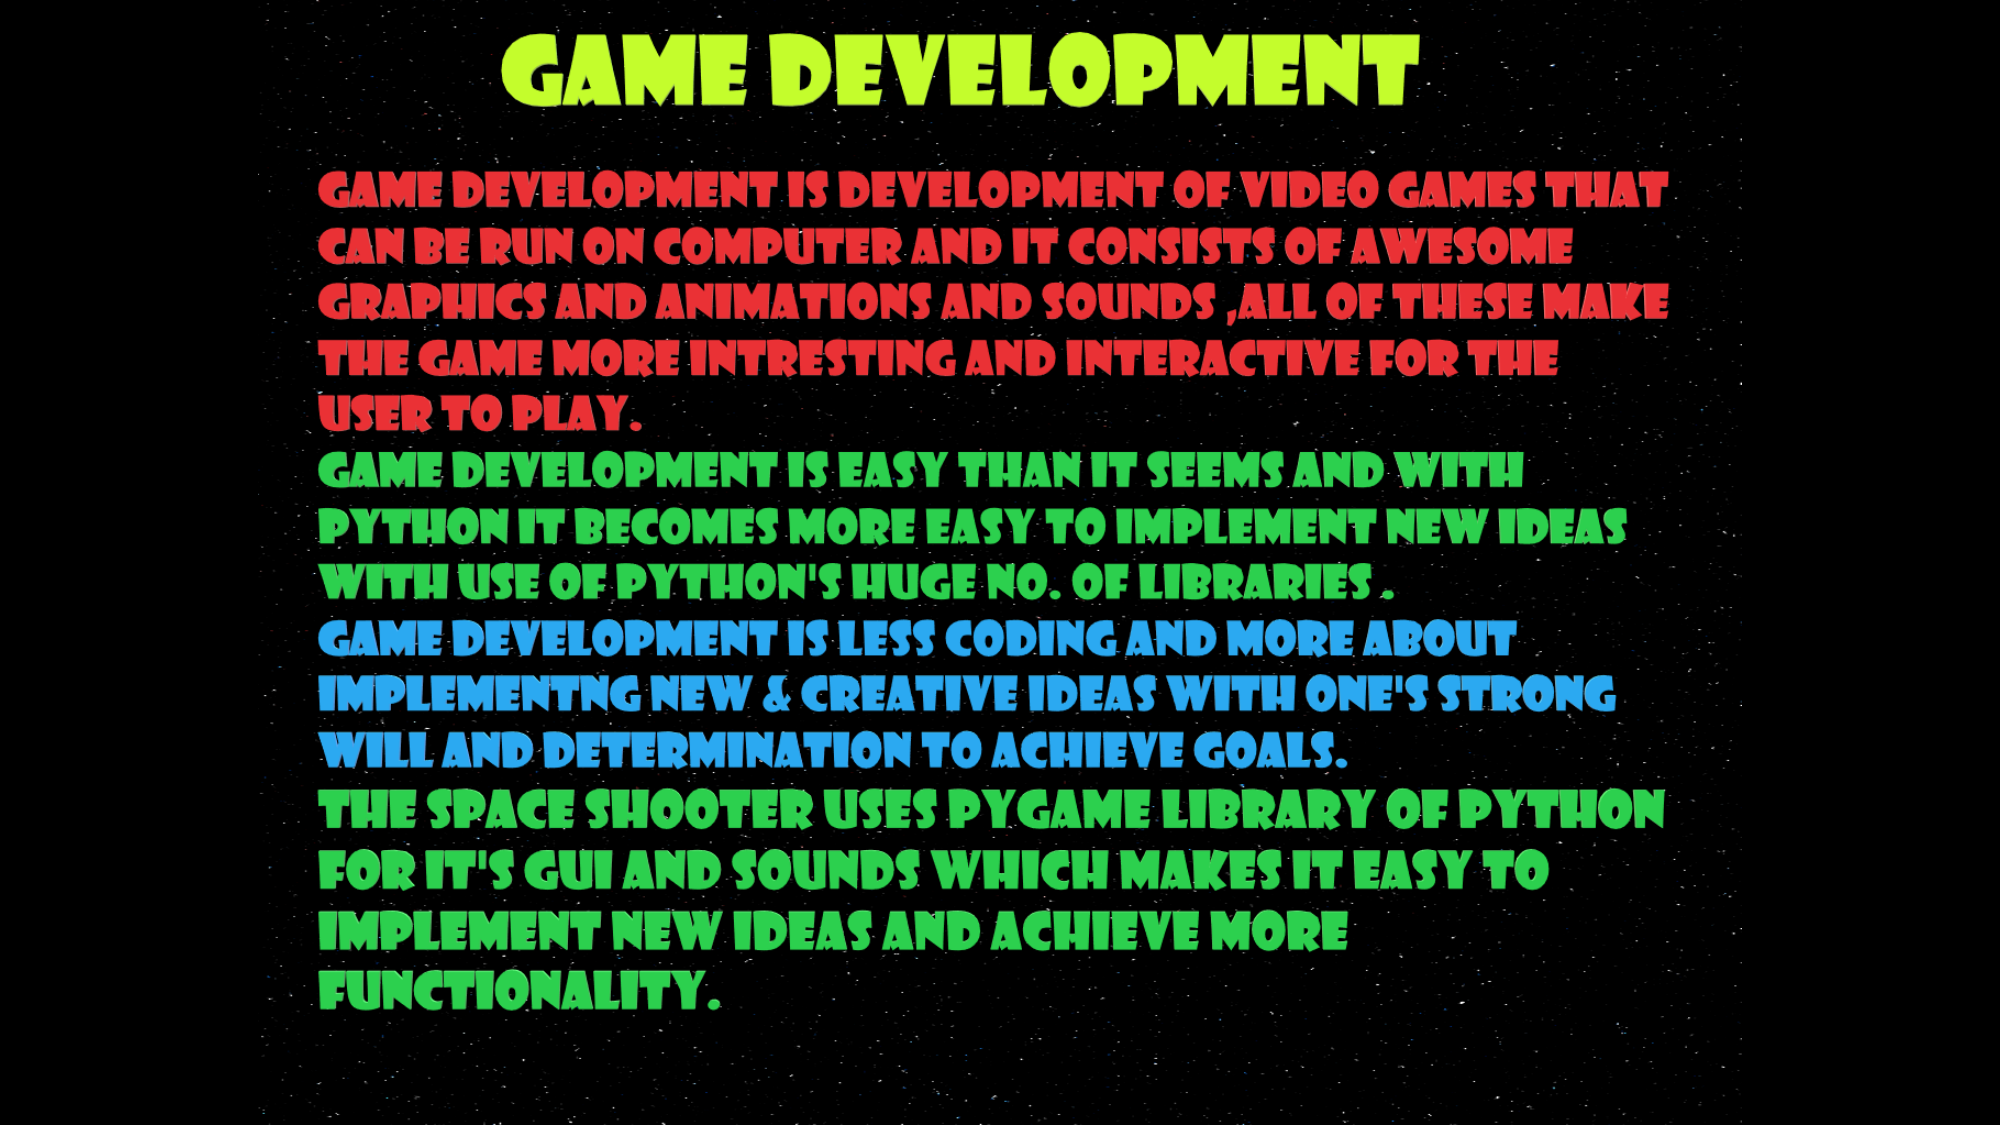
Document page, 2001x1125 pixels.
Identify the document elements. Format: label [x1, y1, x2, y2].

picture [258, 0, 1742, 1125]
